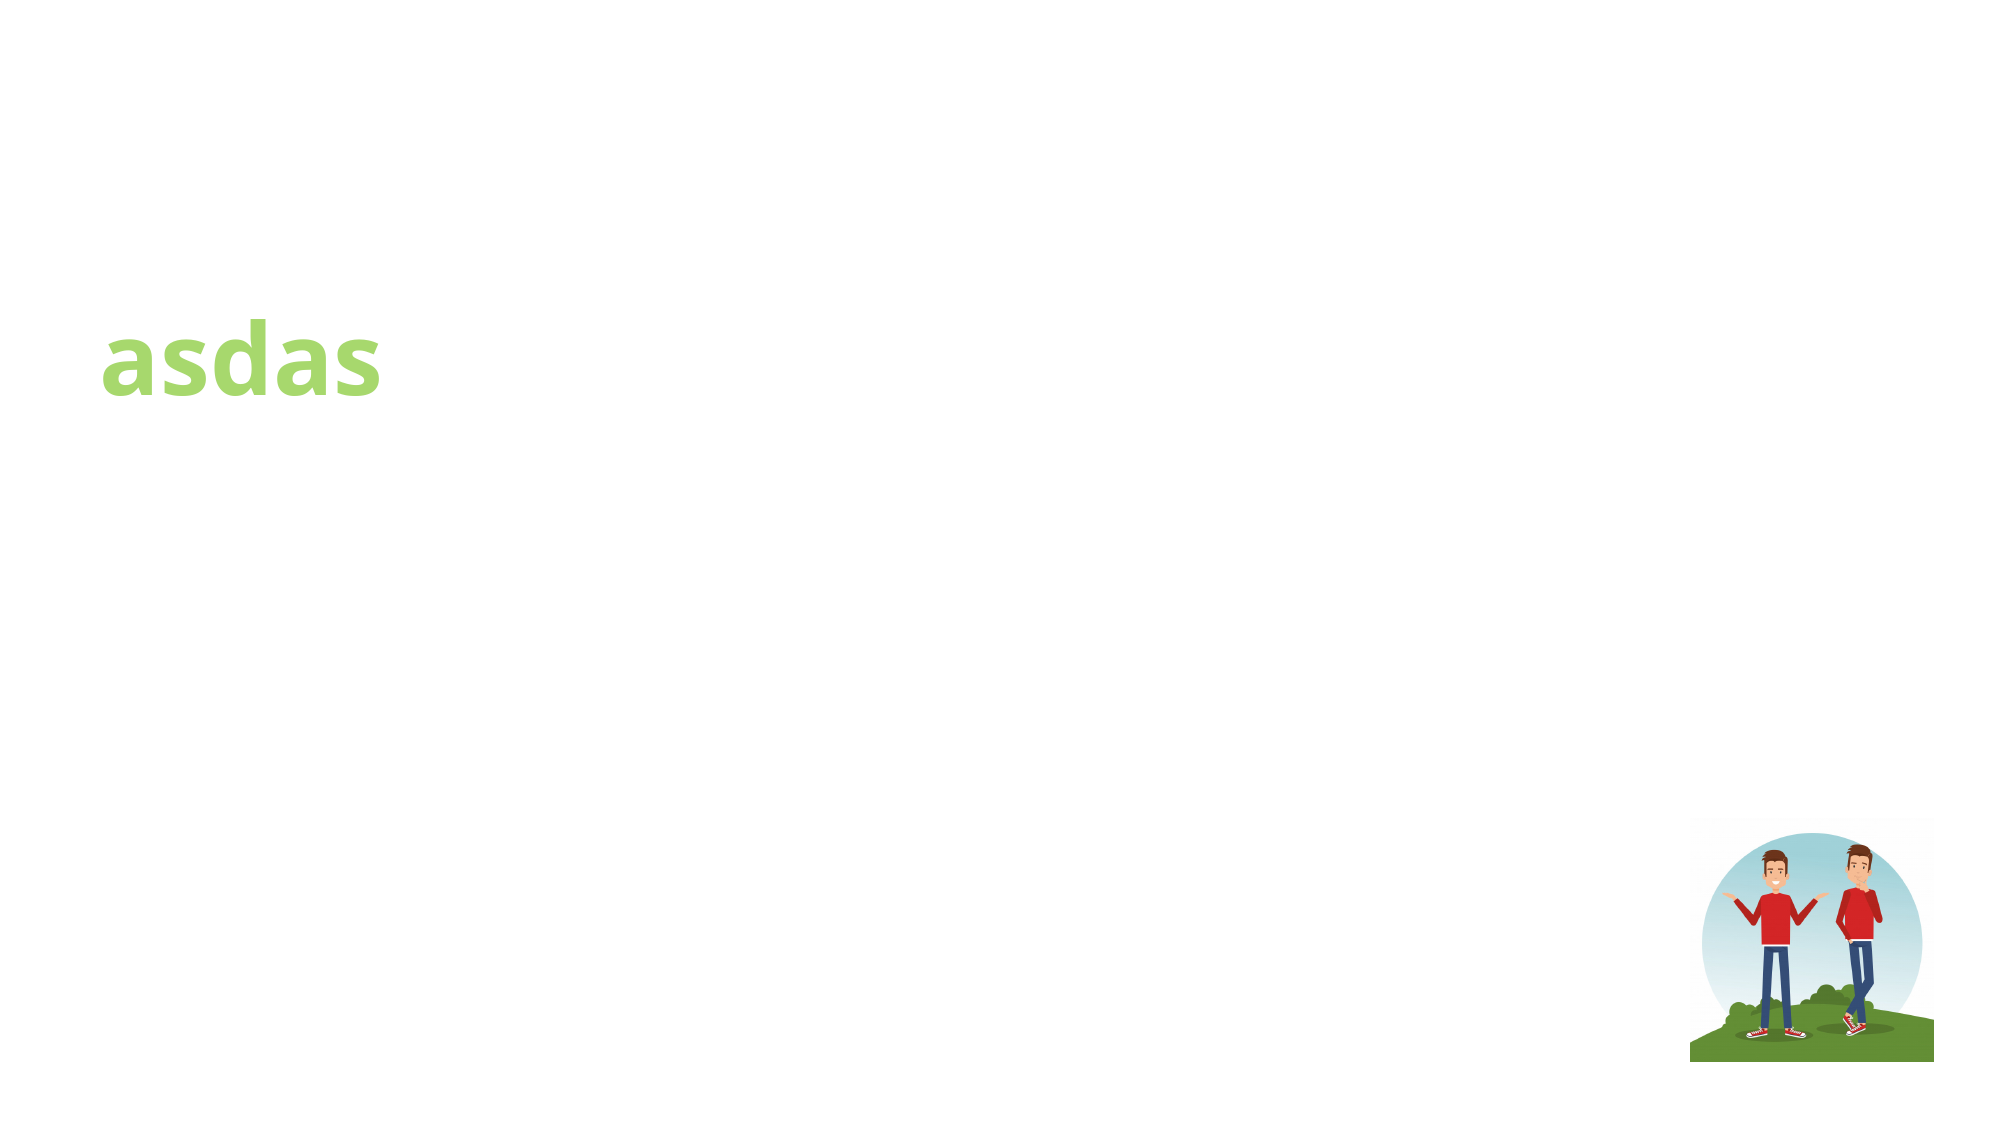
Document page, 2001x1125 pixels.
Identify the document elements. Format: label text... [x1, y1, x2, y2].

picture [1689, 817, 1934, 1062]
title asdas [99, 228, 1478, 416]
